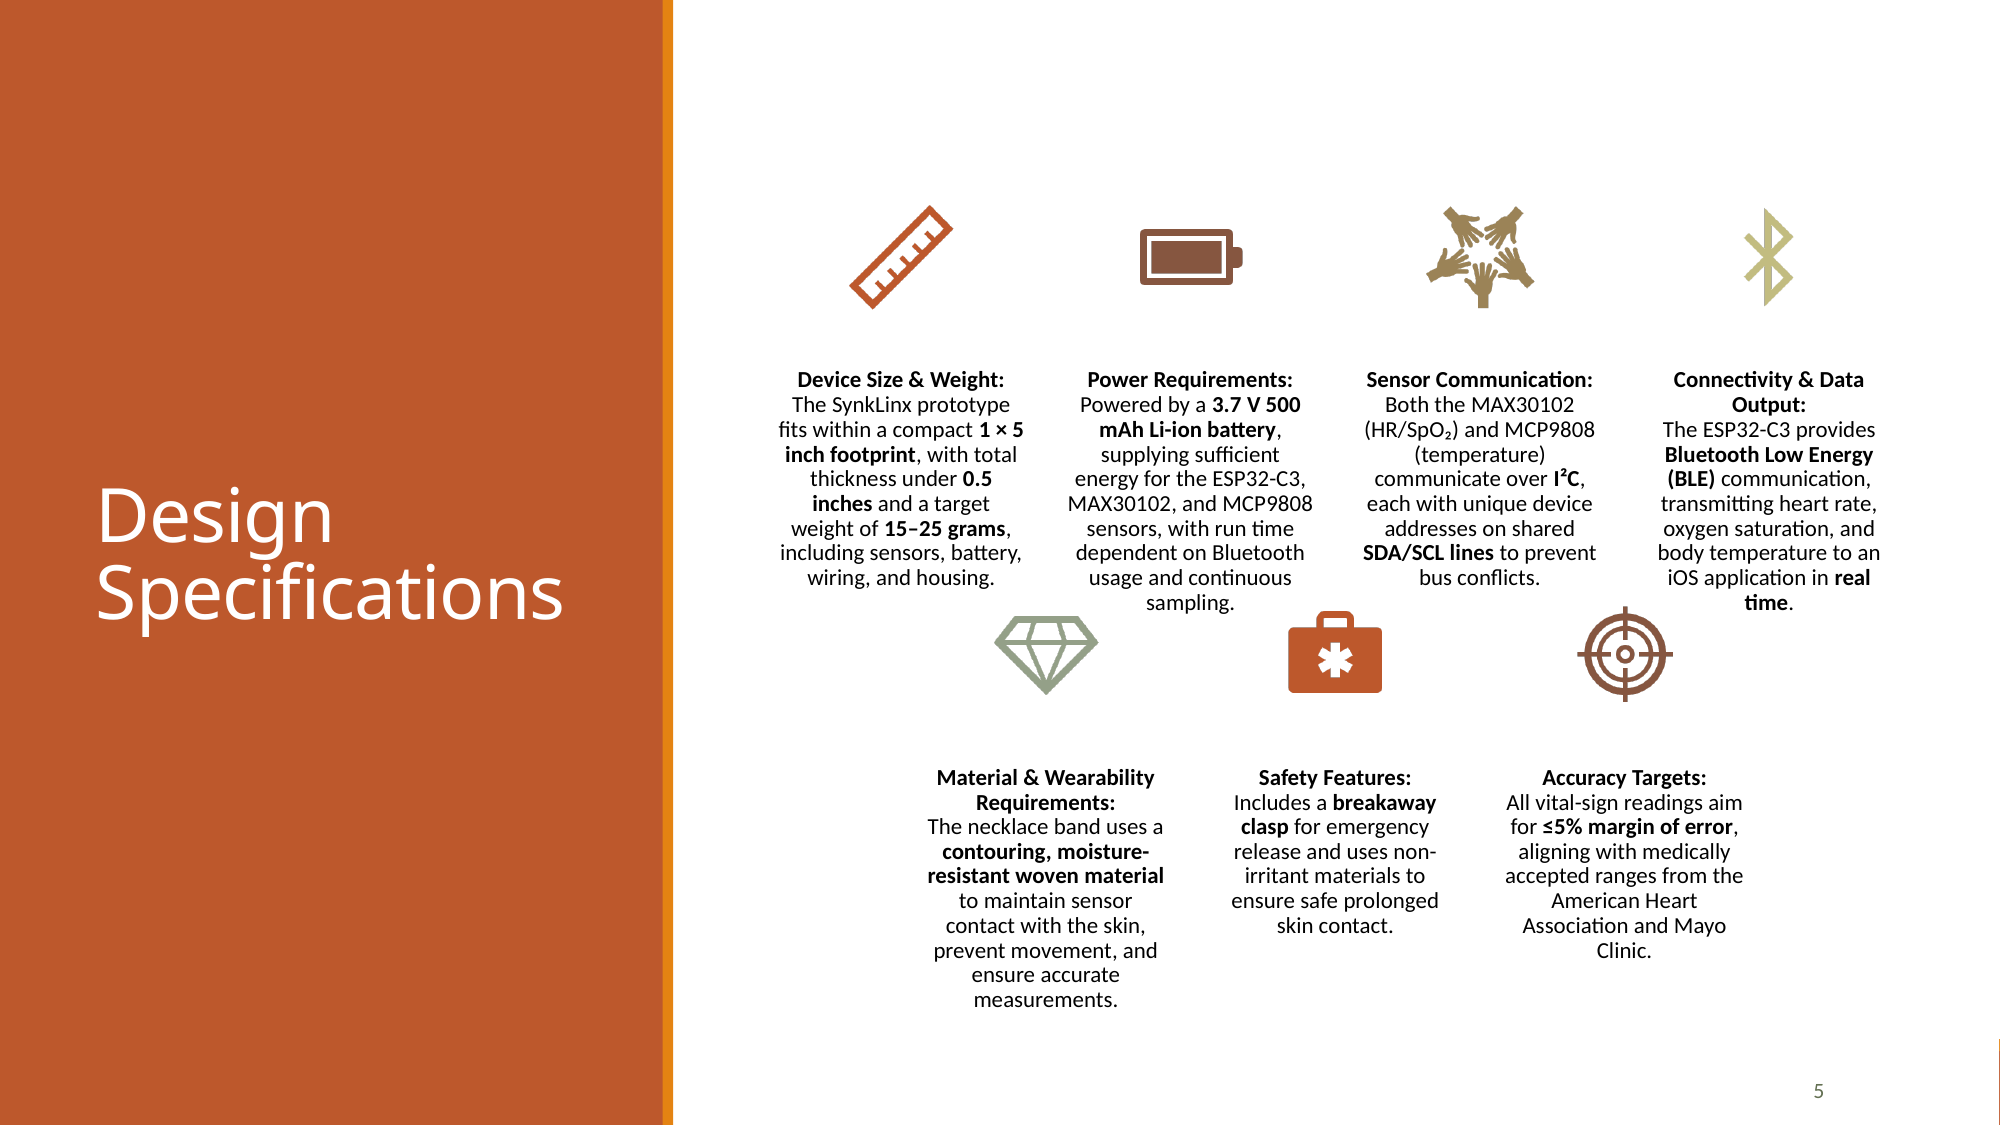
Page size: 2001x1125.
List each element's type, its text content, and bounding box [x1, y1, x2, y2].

slide_number 5 [1660, 1059, 1840, 1120]
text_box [777, 104, 1894, 1033]
title Design Specifications [80, 84, 587, 1032]
text_box [0, 0, 661, 1125]
text_box [661, 0, 674, 282]
text_box [674, 0, 2000, 1125]
text_box [661, 296, 674, 1125]
